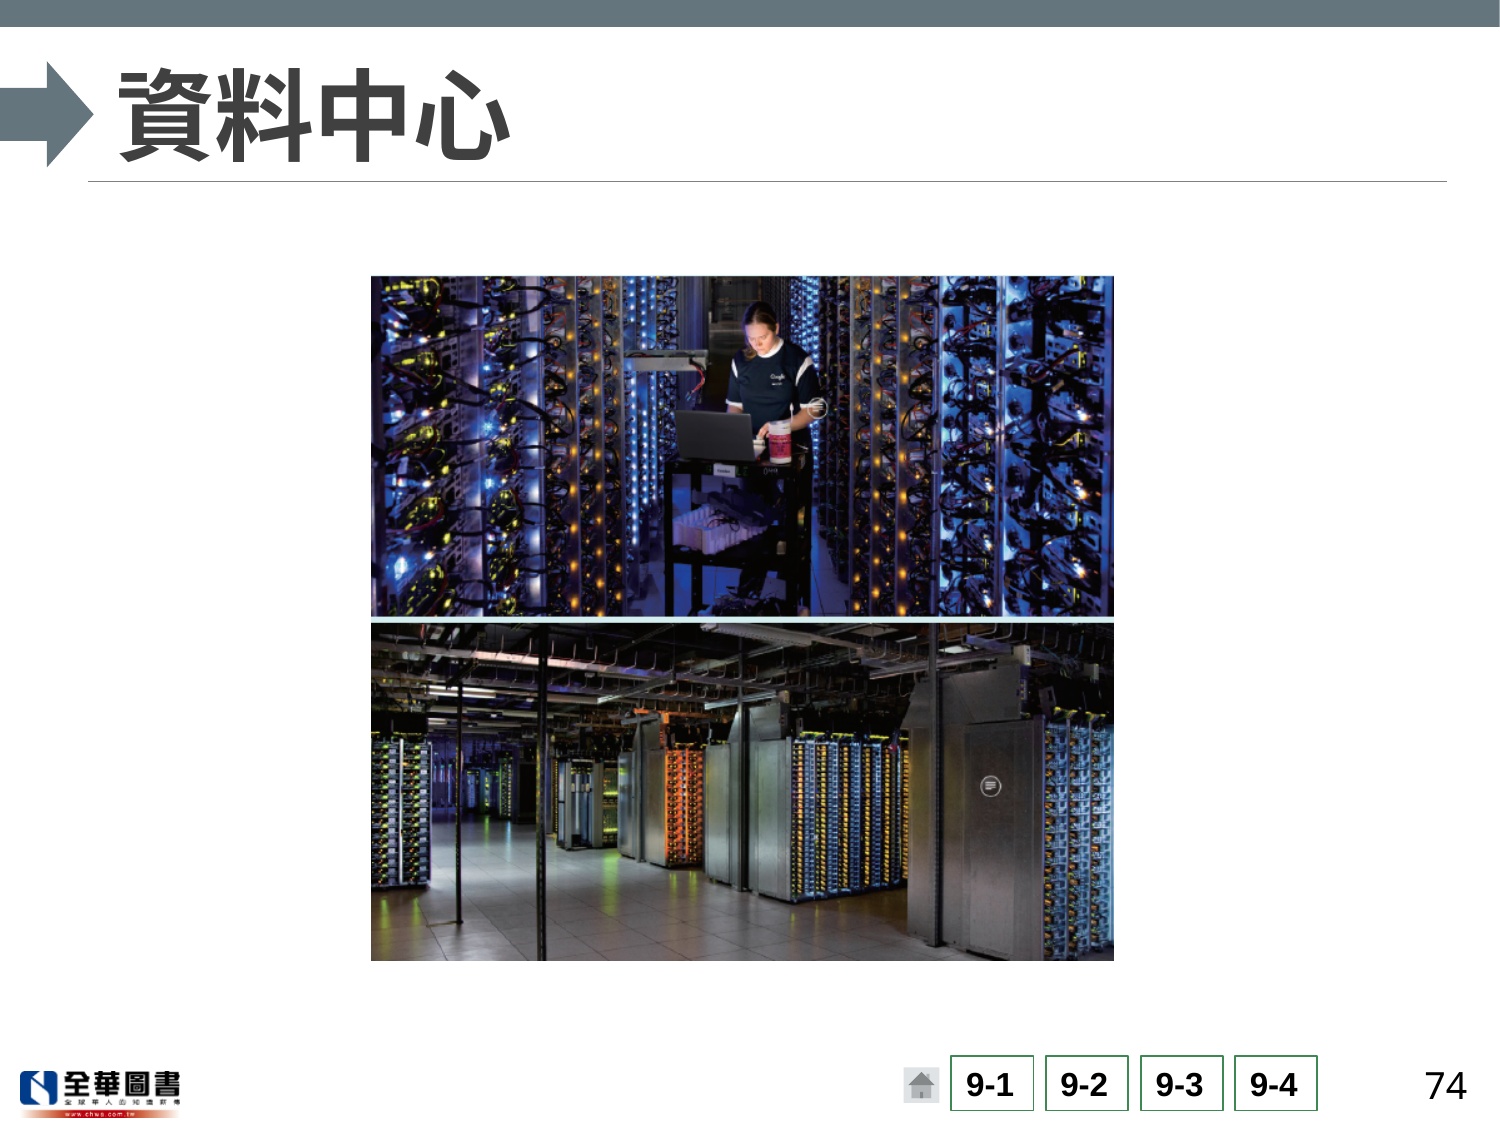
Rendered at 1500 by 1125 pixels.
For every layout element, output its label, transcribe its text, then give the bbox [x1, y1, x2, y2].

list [370, 274, 1114, 961]
slide_number 74 [1320, 1057, 1483, 1118]
picture [20, 1071, 180, 1118]
title 資料中心 [100, 47, 1447, 182]
